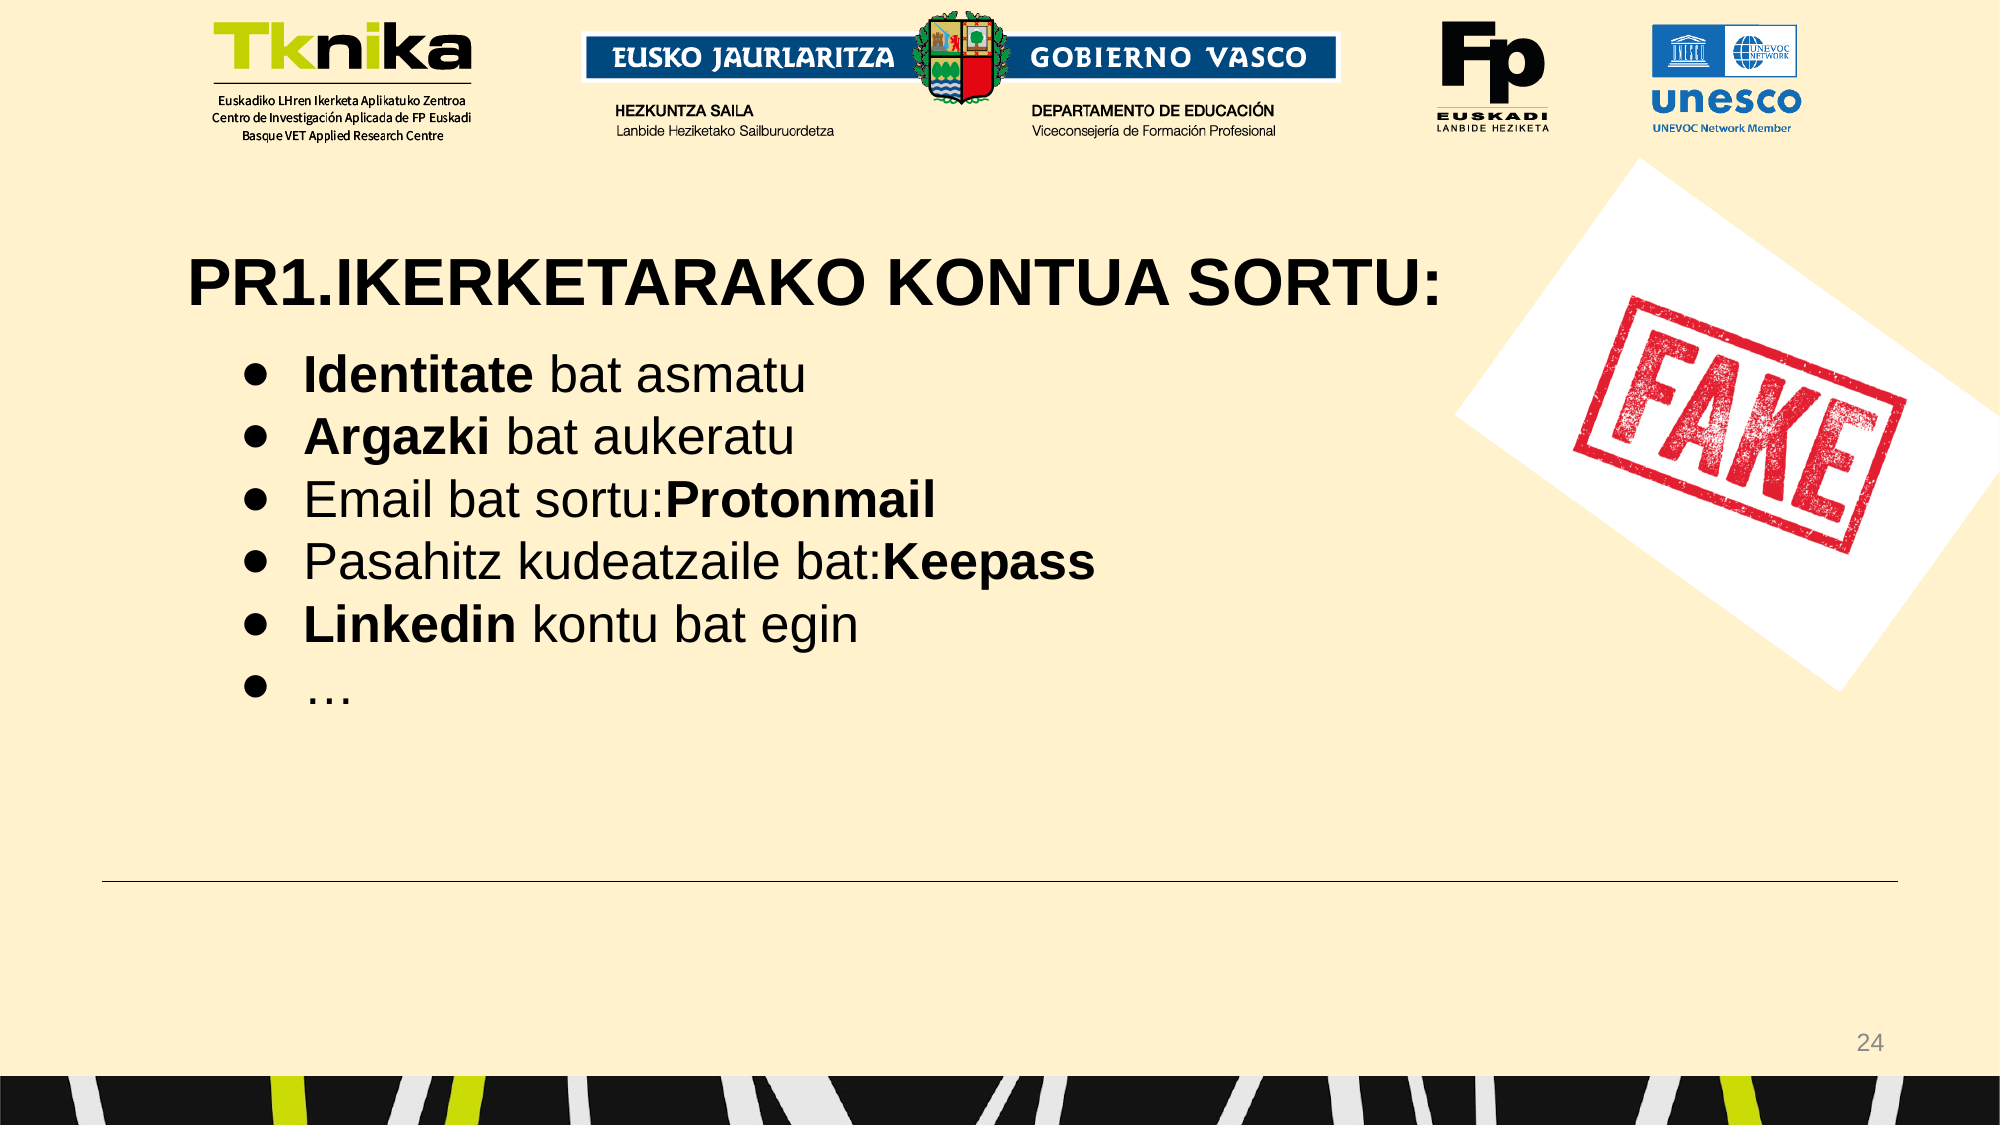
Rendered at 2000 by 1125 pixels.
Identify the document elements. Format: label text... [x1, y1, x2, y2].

picture [0, 1076, 2000, 1125]
text_box PR1.IKERKETARAKO KONTUA SORTU: [172, 223, 1564, 298]
title Identitate bat asmatu Argazki bat aukeratu Email bat sortu:Protonmail Pasahitz kudeatzaile bat:Keepass Linkedin kontu bat egin … [213, 331, 1462, 725]
picture [1647, 19, 1804, 138]
picture [33, 7, 1579, 150]
picture [1456, 159, 2000, 691]
slide_number ‹#› [1433, 1011, 1900, 1072]
